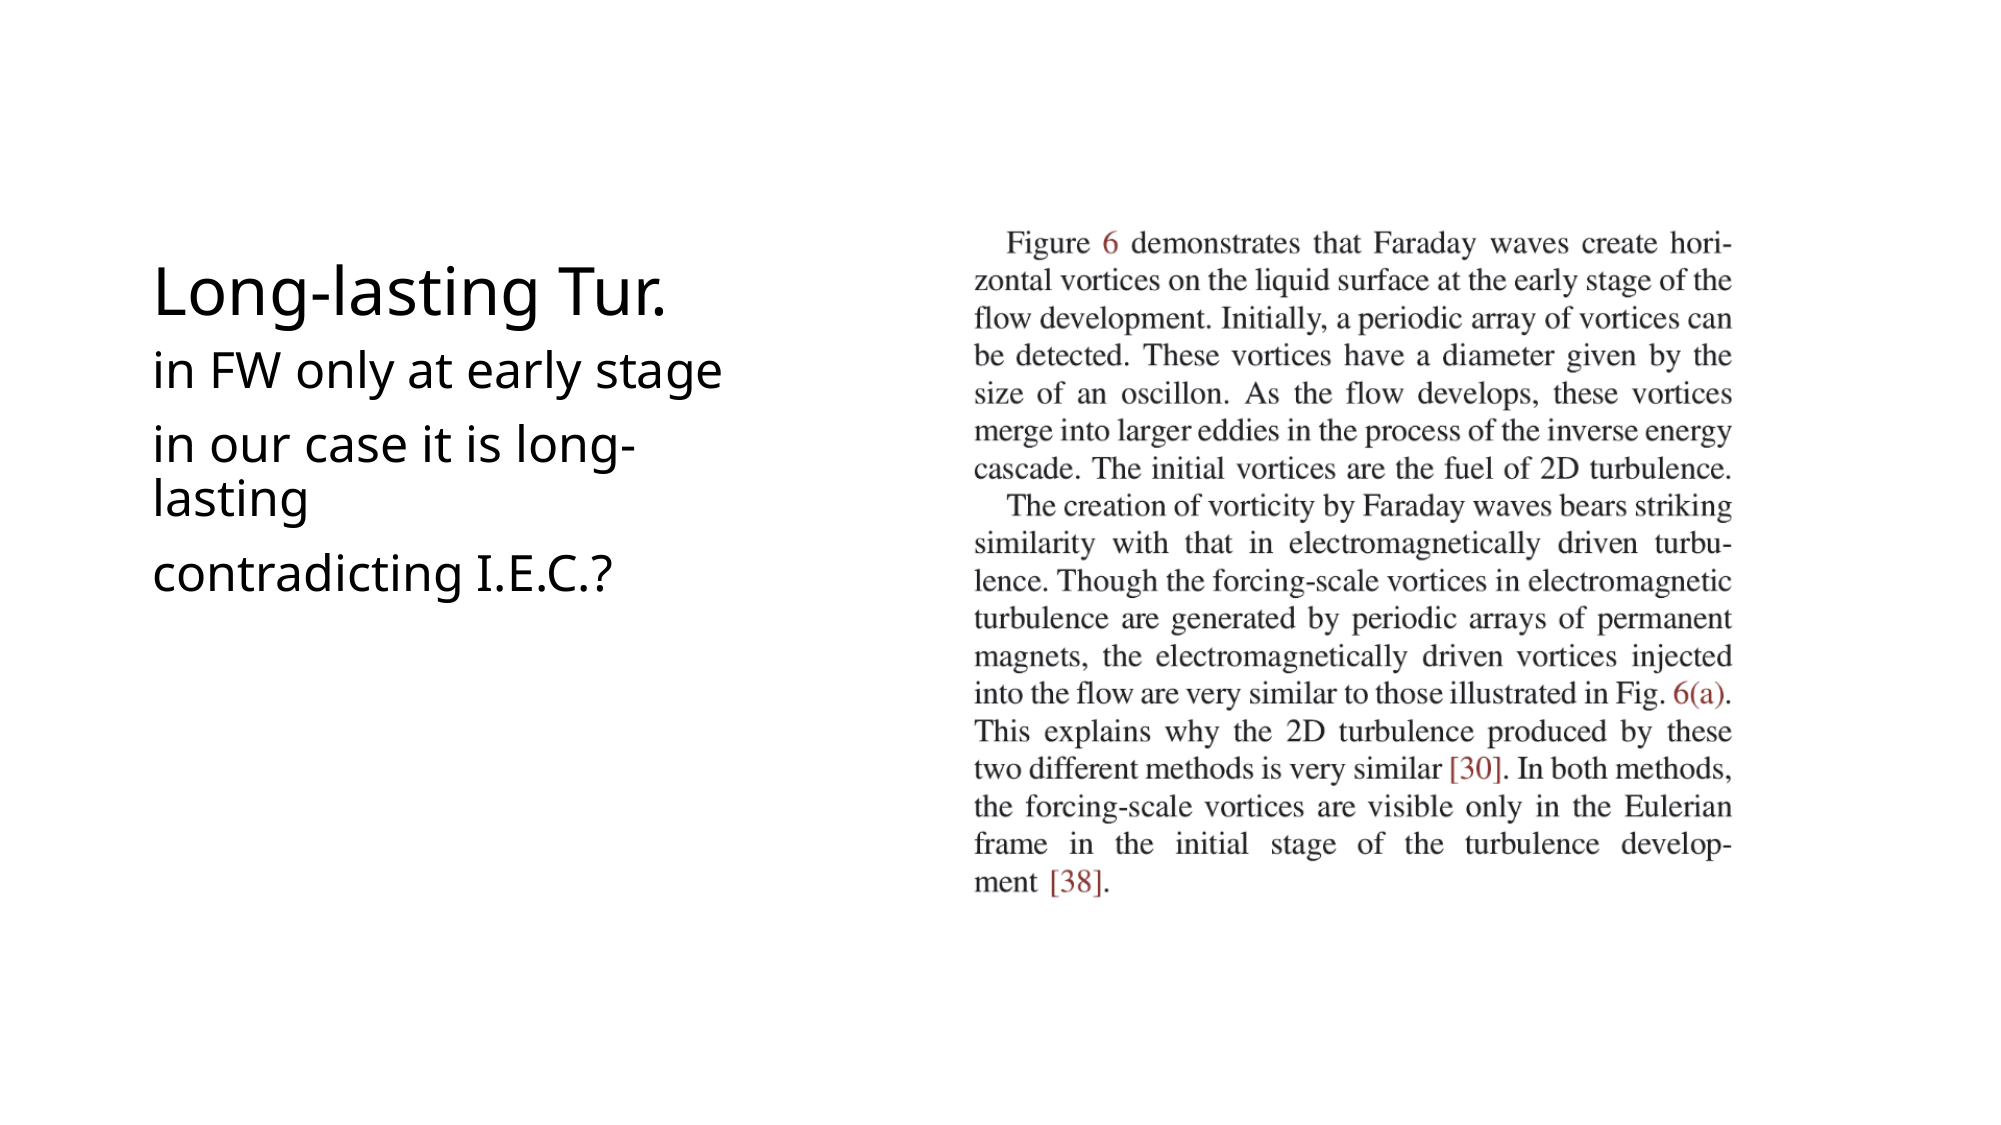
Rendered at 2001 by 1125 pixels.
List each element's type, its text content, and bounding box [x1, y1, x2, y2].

list in FW only at early stage in our case it is long-lasting contradicting I.E.C.? [137, 337, 783, 963]
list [954, 218, 1759, 905]
title Long-lasting Tur. [137, 75, 783, 337]
